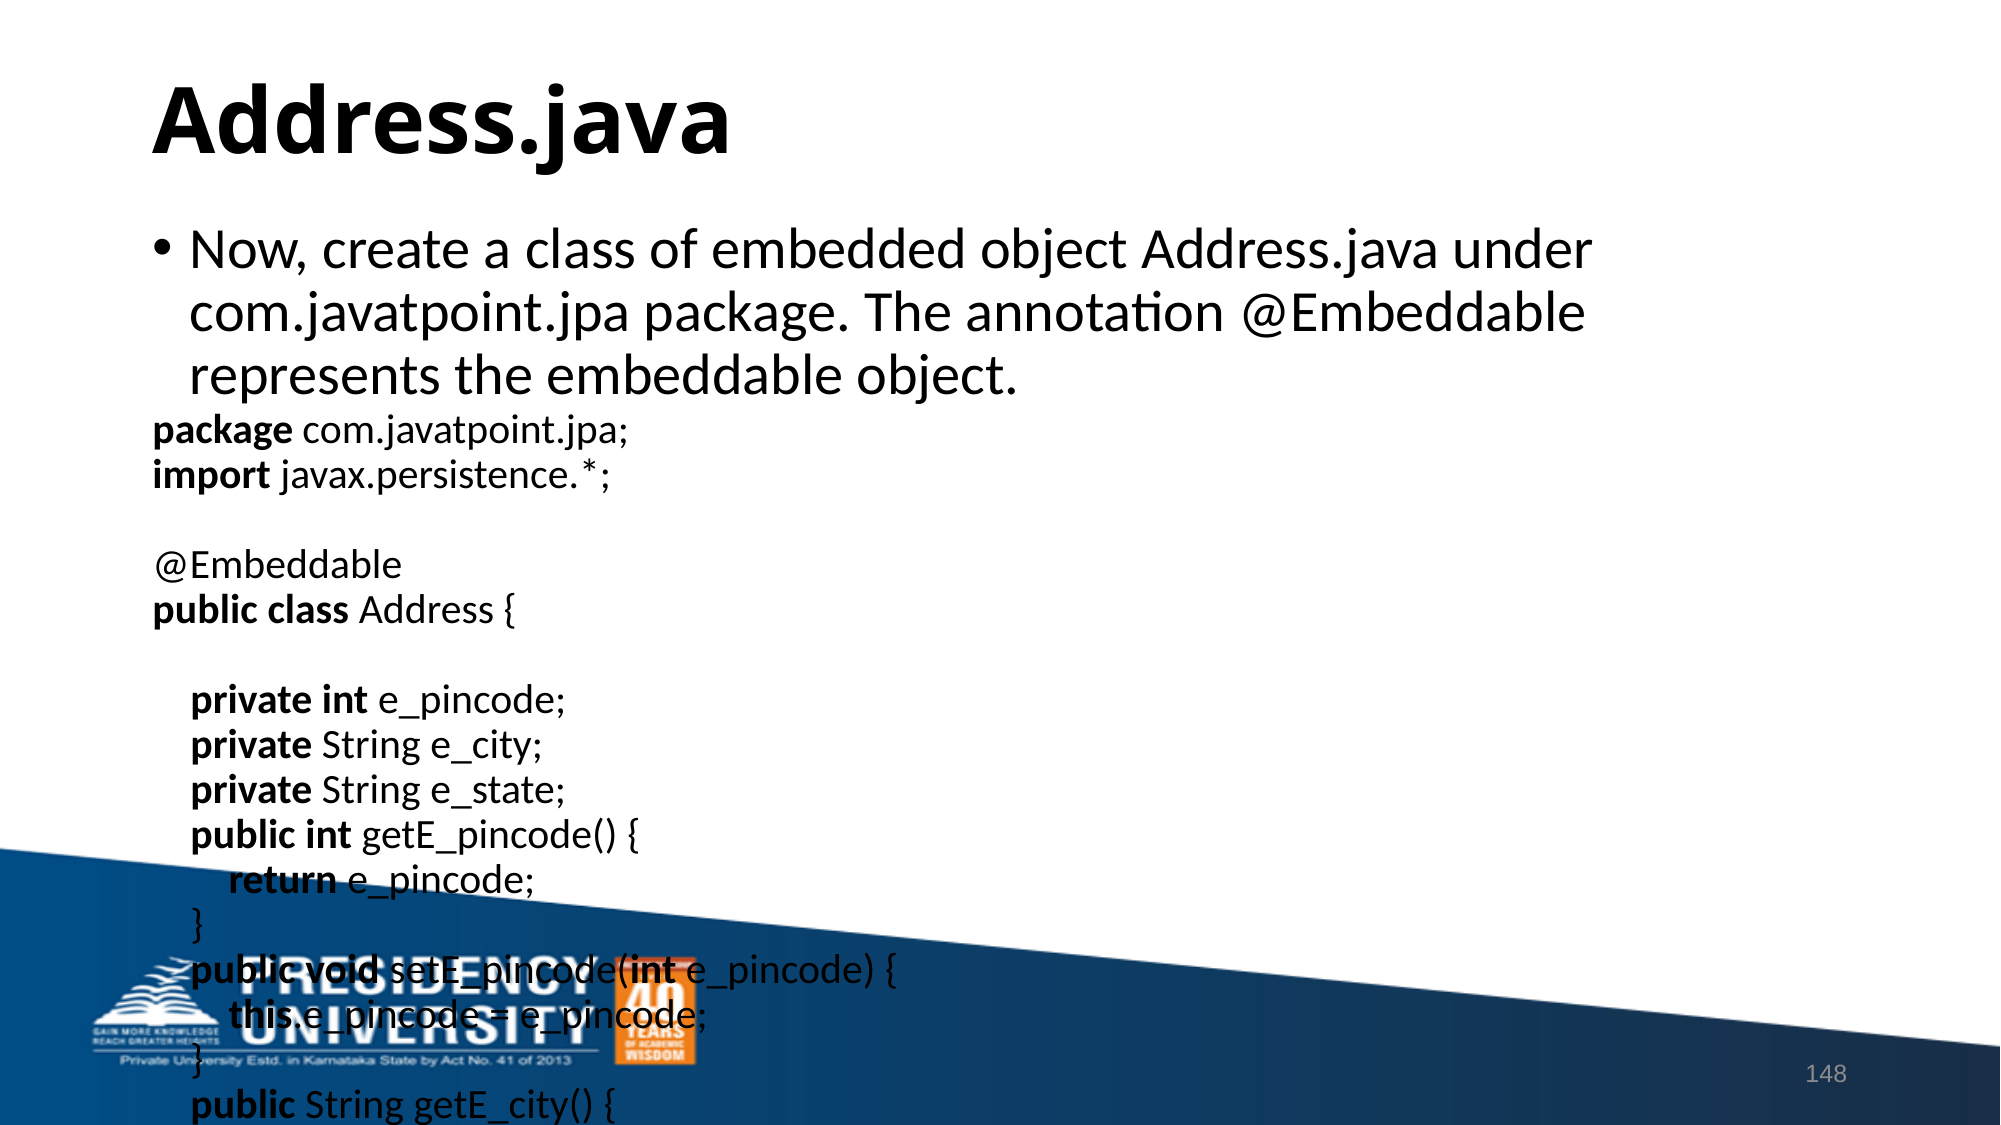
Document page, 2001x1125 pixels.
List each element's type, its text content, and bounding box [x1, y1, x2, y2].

list Now, create a class of embedded object Address.java under com.javatpoint.jpa package. The annotation @Embeddable represents the embeddable object. package com.javatpoint.jpa; import javax.persistence.*; @Embeddable public class Address { private int e_pincode; private String e_city; private String e_state; public int getE_pincode() { return e_pincode; } public void setE_pincode(int e_pincode) { this.e_pincode = e_pincode; } public String getE_city() { return e_city; } public void setE_city(String e_city) { this.e_city = e_city; } public String getE_state() { return e_state; } public void setE_state(String e_state) { this.e_state = e_state; } } [137, 210, 1863, 1014]
slide_number 148 [1412, 1042, 1863, 1103]
picture [0, 845, 2000, 1125]
title Address.java [137, 59, 1863, 188]
